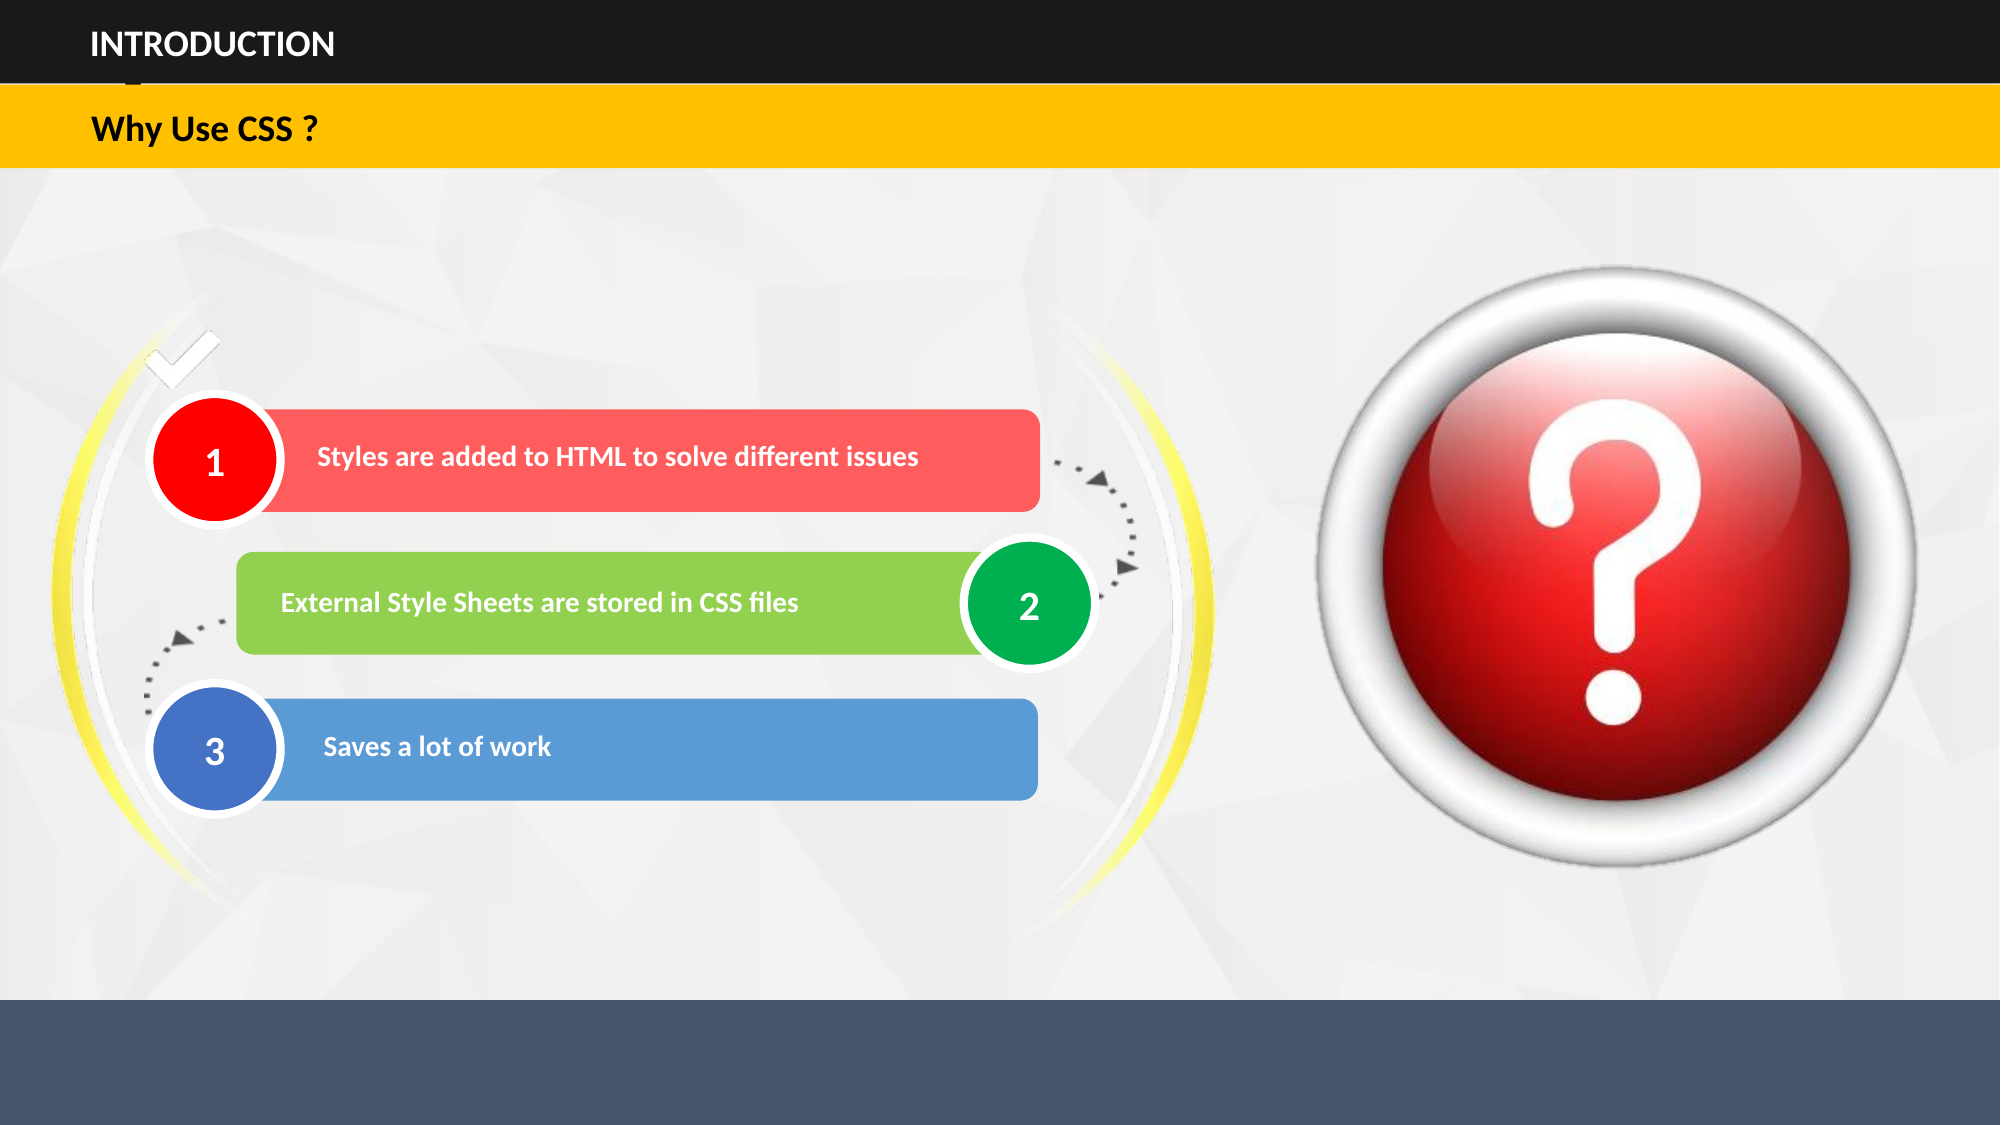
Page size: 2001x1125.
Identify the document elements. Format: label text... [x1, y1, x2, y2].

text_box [288, 683, 979, 815]
text_box INTRODUCTION [0, 0, 2000, 84]
text_box Why Use CSS ? [0, 84, 2000, 169]
text_box [117, 72, 149, 84]
picture [0, 169, 2000, 1000]
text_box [288, 537, 979, 669]
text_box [288, 393, 979, 526]
